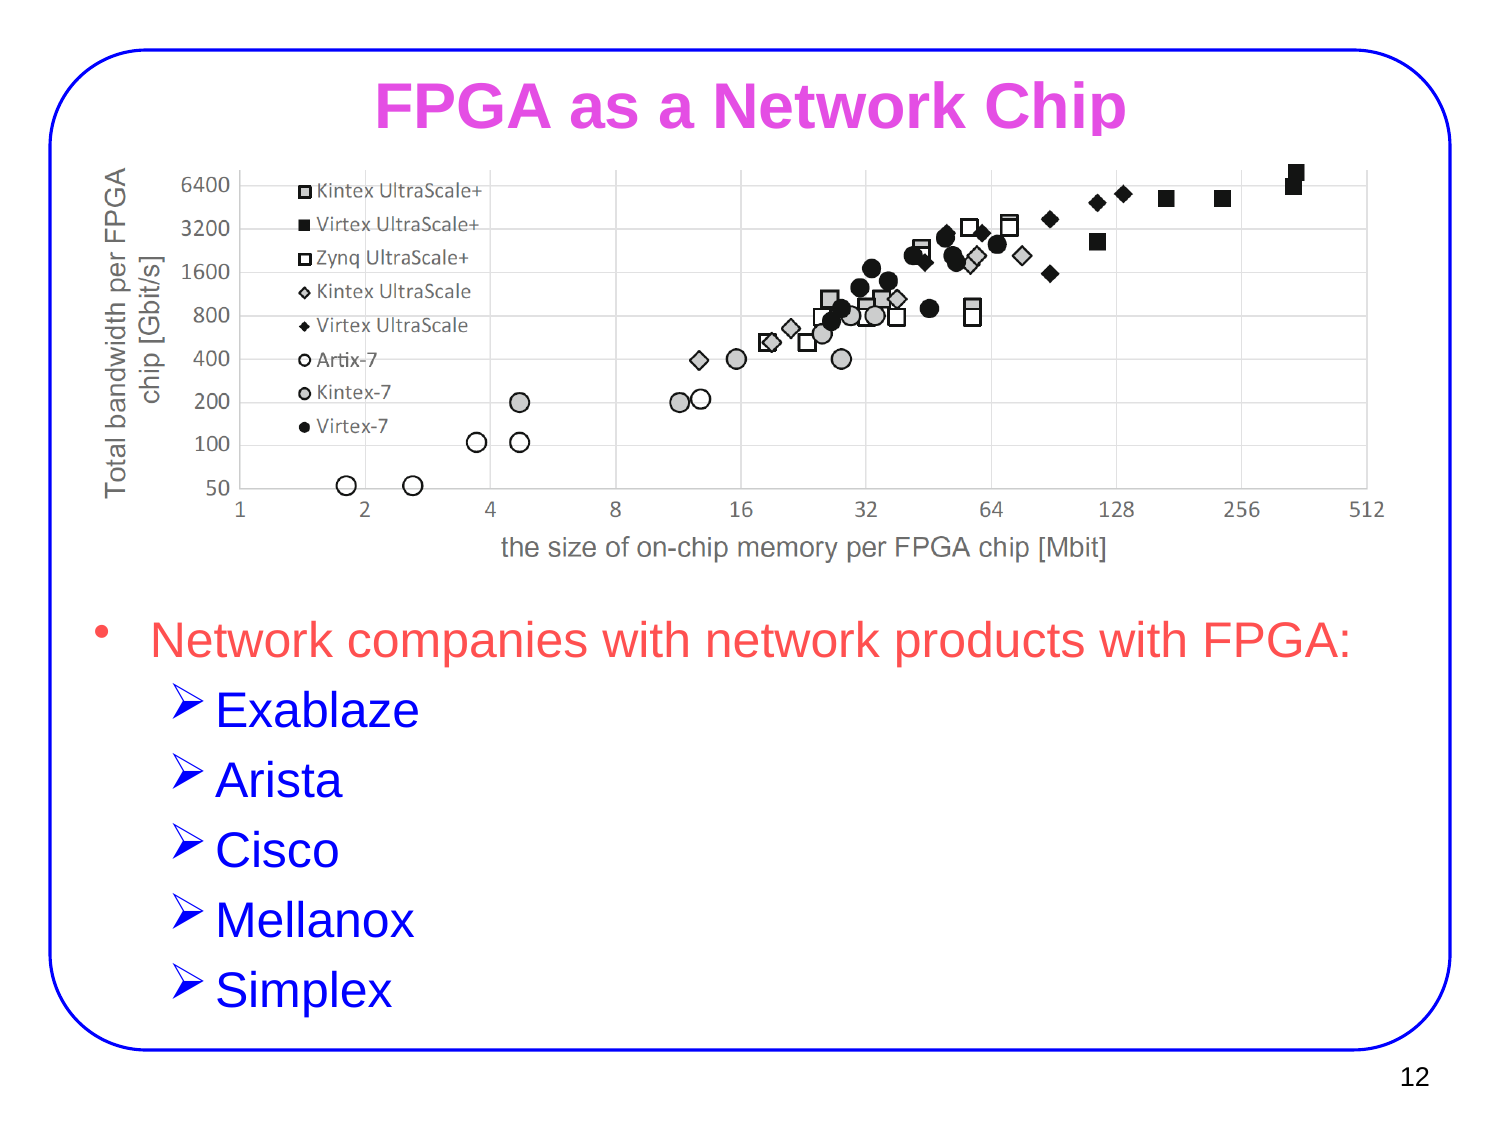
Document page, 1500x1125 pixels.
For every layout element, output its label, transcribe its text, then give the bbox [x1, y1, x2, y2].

title FPGA as a Network Chip [113, 66, 1389, 134]
list Network companies with network products with FPGA: Exablaze Arista Cisco Mellanox Simplex [76, 599, 1436, 764]
picture [88, 136, 1401, 567]
slide_number 12 [1351, 1047, 1444, 1104]
